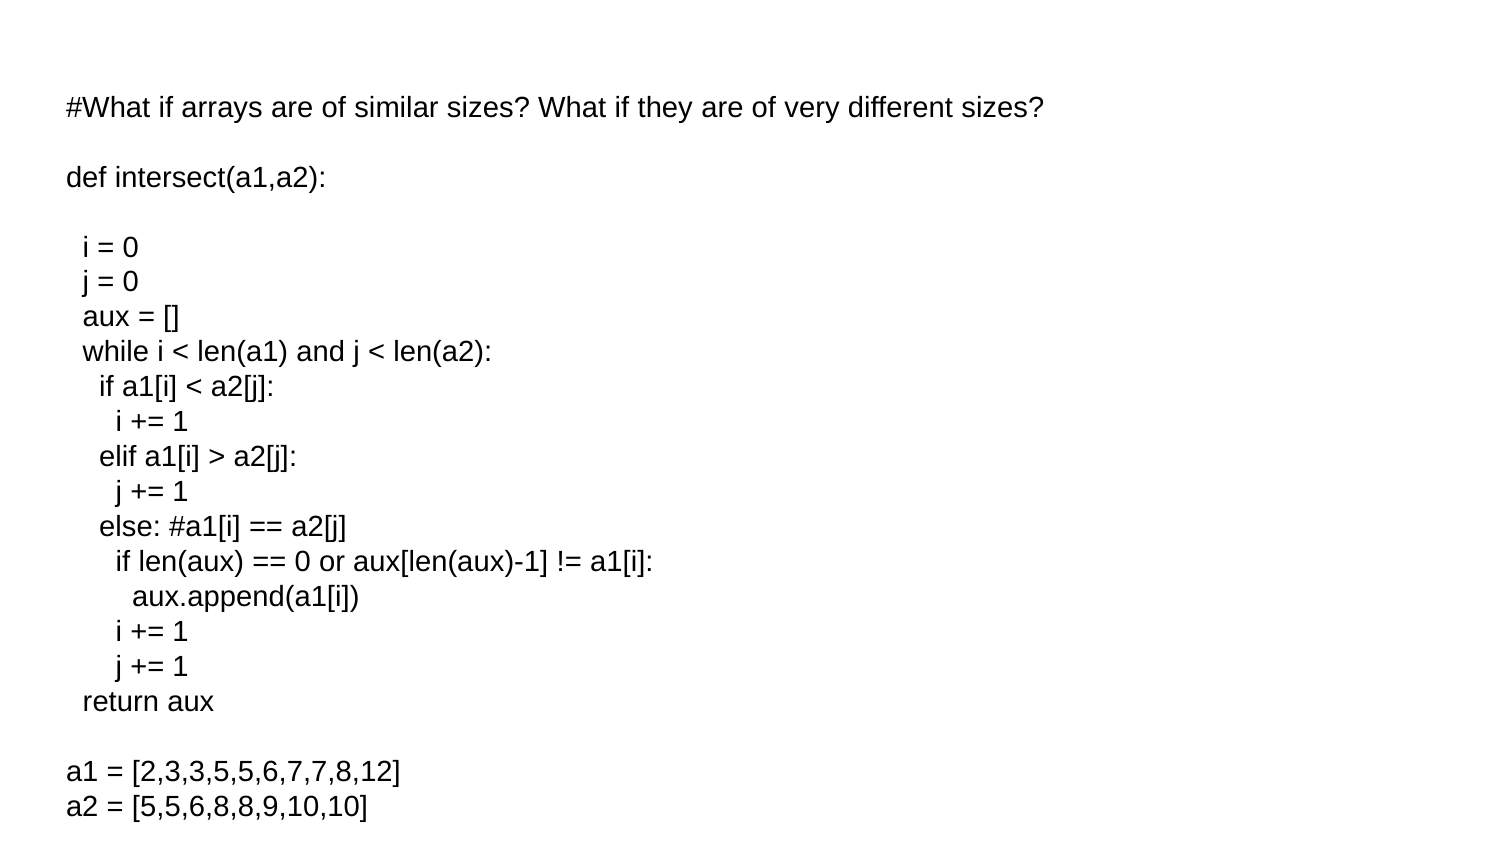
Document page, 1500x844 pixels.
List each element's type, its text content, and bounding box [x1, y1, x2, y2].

title #What if arrays are of similar sizes? What if they are of very different sizes? def intersect(a1,a2): i = 0 j = 0 aux = [] while i < len(a1) and j < len(a2): if a1[i] < a2[j]: i += 1 elif a1[i] > a2[j]: j += 1 else: #a1[i] == a2[j] if len(aux) == 0 or aux[len(aux)-1] != a1[i]: aux.append(a1[i]) i += 1 j += 1 return aux a1 = [2,3,3,5,5,6,7,7,8,12] a2 = [5,5,6,8,8,9,10,10] [51, 72, 1449, 167]
